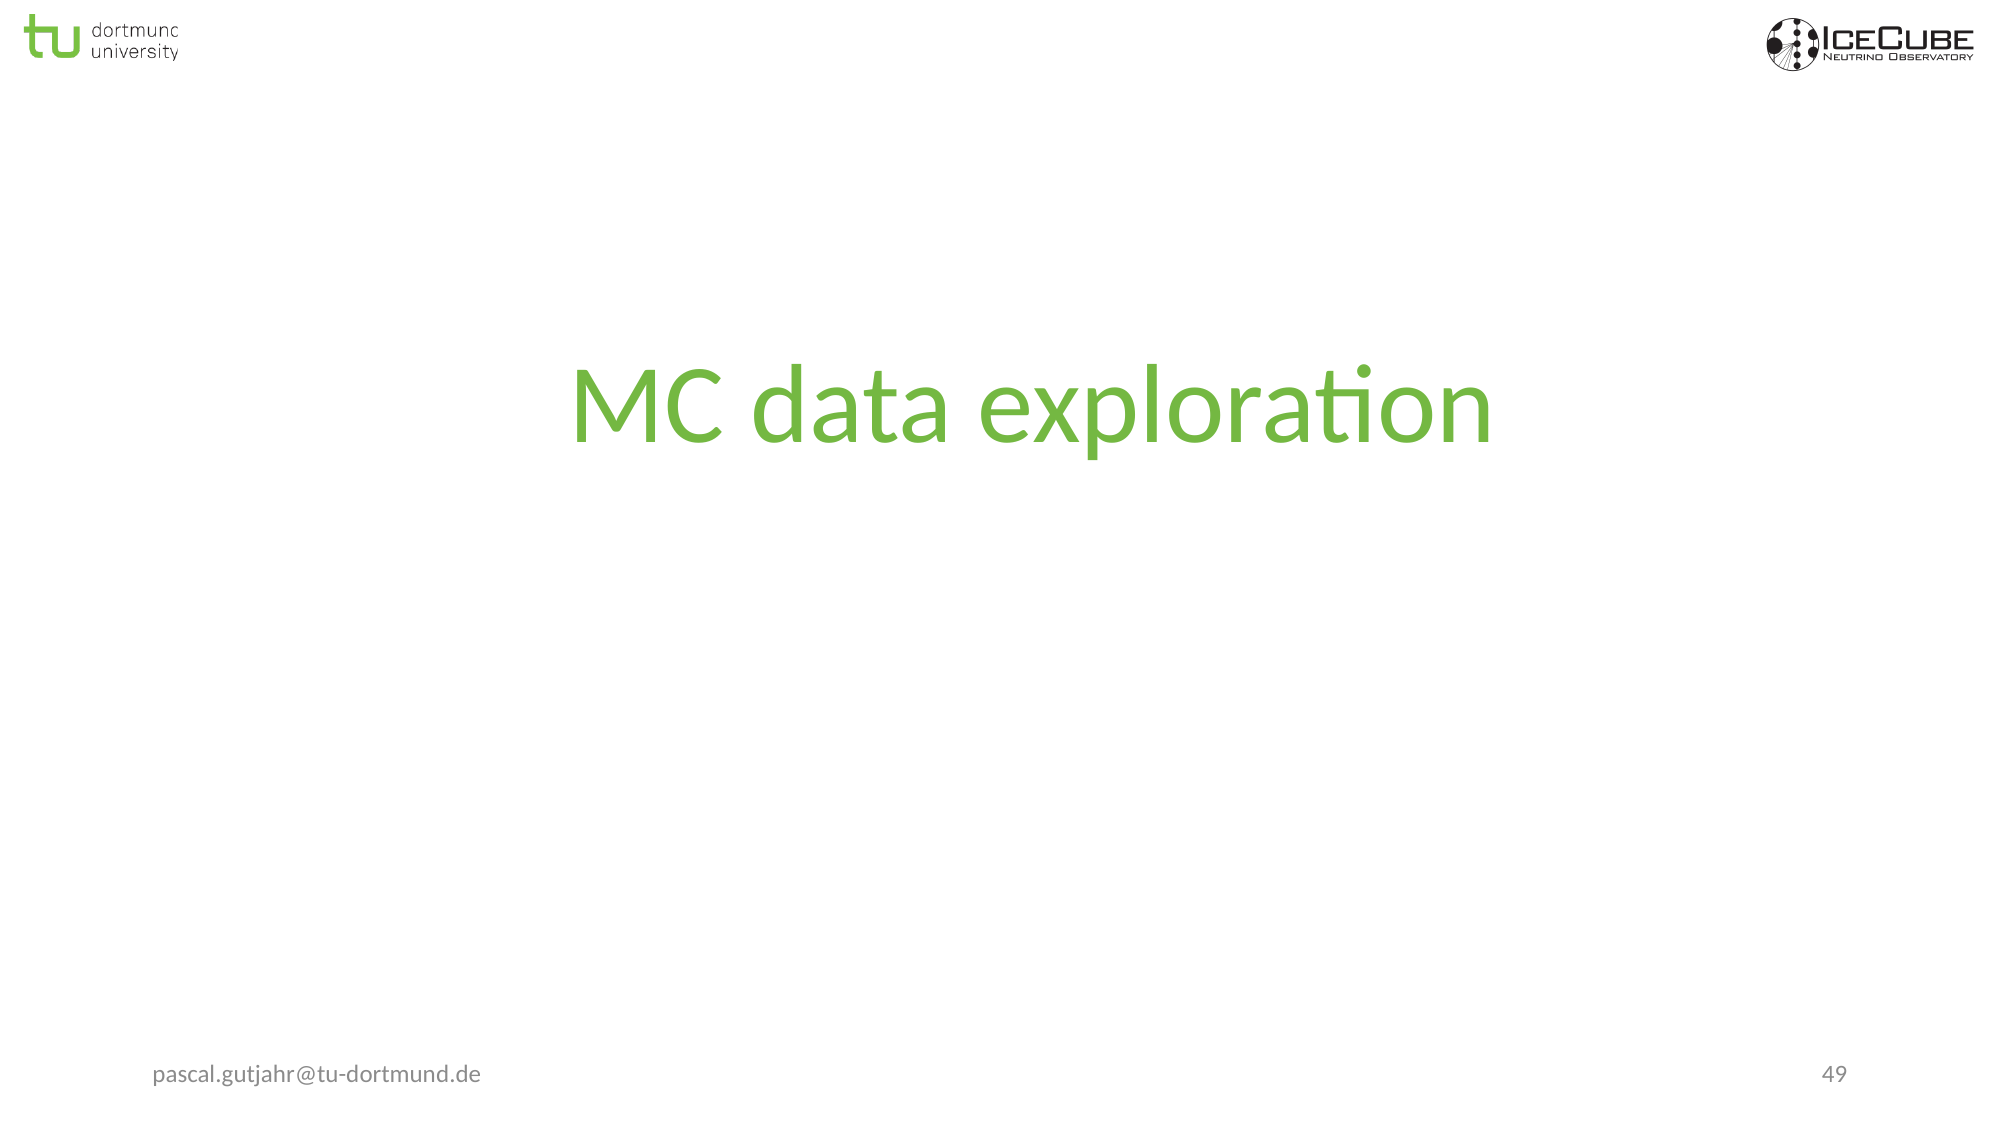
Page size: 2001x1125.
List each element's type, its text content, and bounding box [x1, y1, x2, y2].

list MC data exploration [88, 181, 1977, 1014]
slide_number pascal.gutjahr@tu-dortmund.de [137, 1042, 588, 1103]
slide_number 49 [1412, 1042, 1863, 1103]
